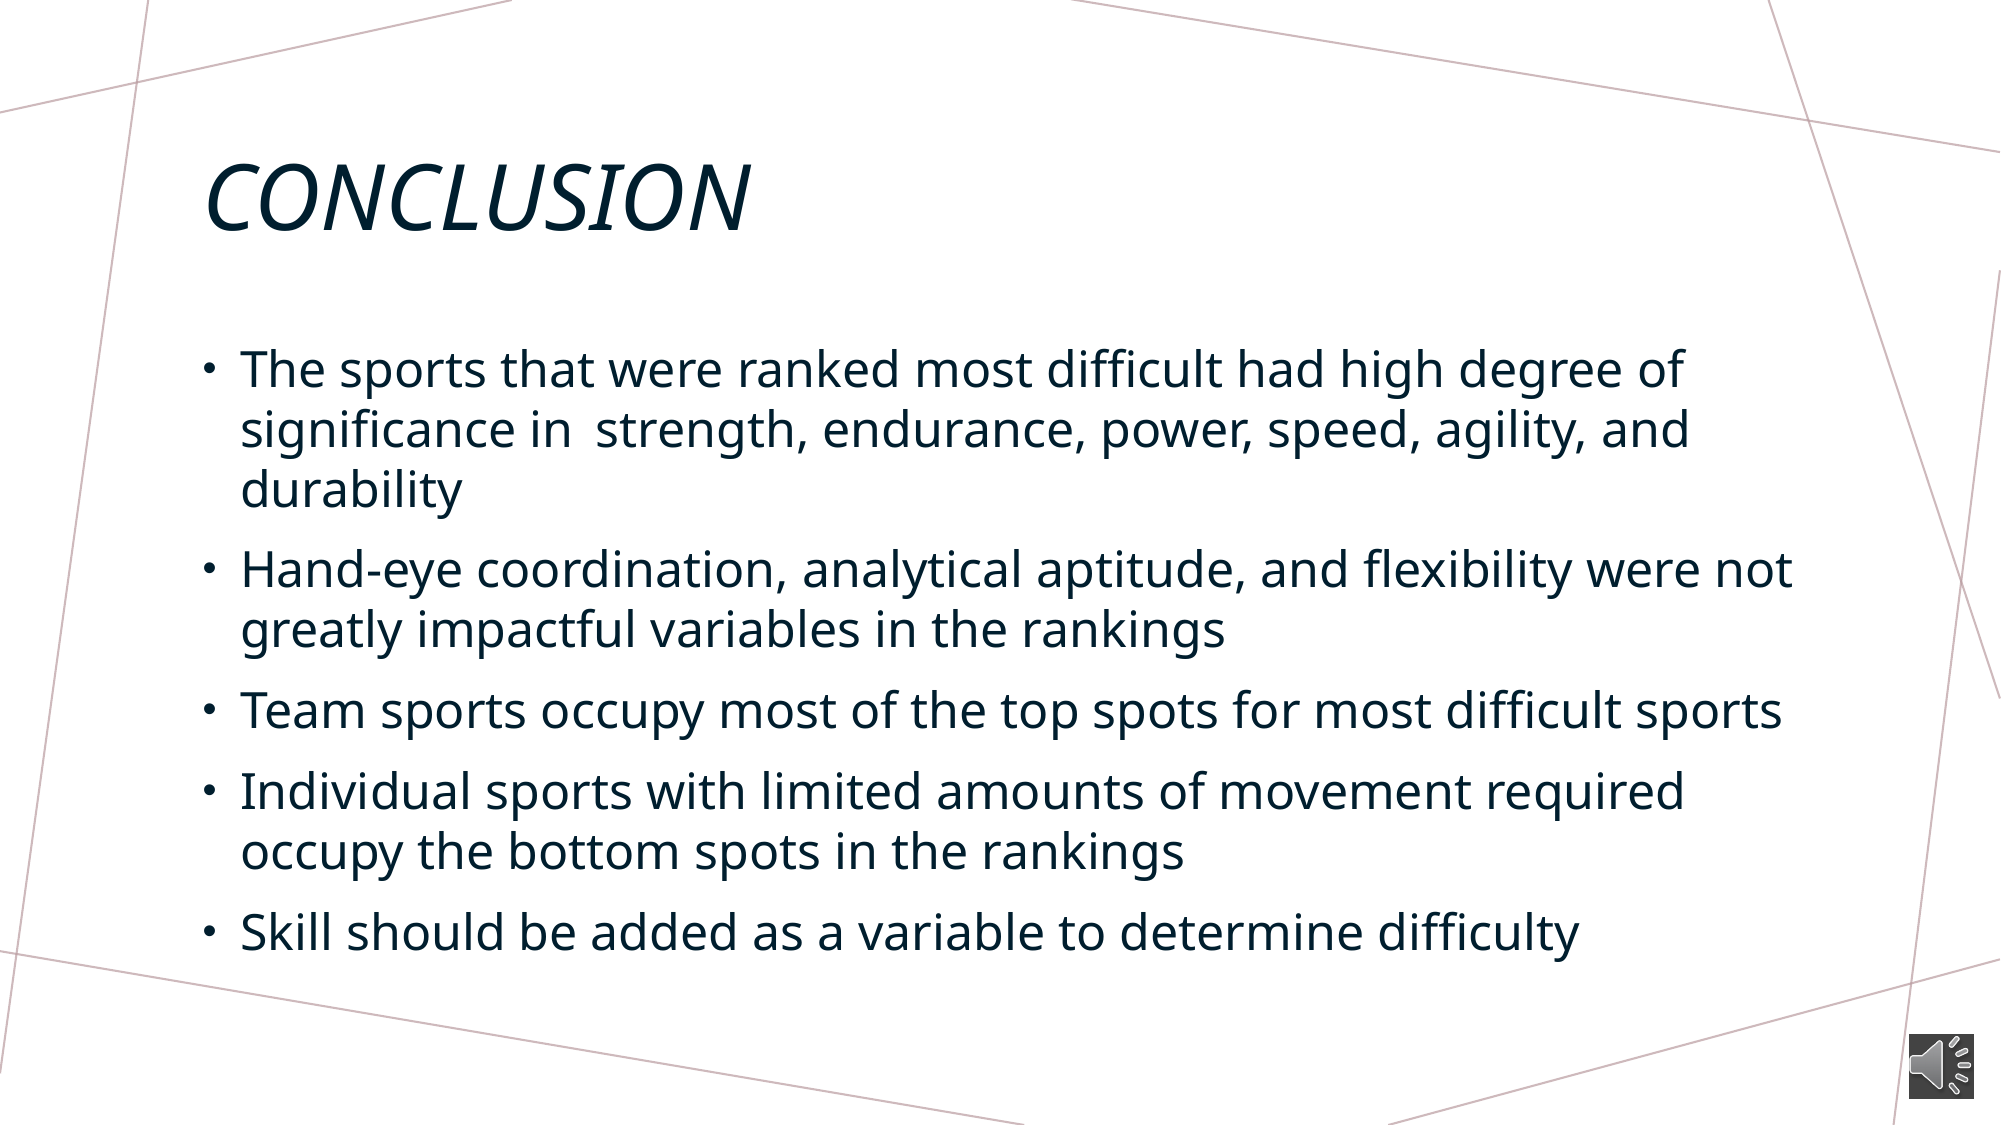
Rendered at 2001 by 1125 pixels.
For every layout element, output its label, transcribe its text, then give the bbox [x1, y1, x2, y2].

picture [1908, 1033, 1975, 1100]
list The sports that were ranked most difficult had high degree of significance in strength, endurance, power, speed, agility, and durability Hand-eye coordination, analytical aptitude, and flexibility were not greatly impactful variables in the rankings Team sports occupy most of the top spots for most difficult sports Individual sports with limited amounts of movement required occupy the bottom spots in the rankings Skill should be added as a variable to determine difficulty [187, 329, 1813, 990]
title Conclusion [187, 87, 1813, 315]
